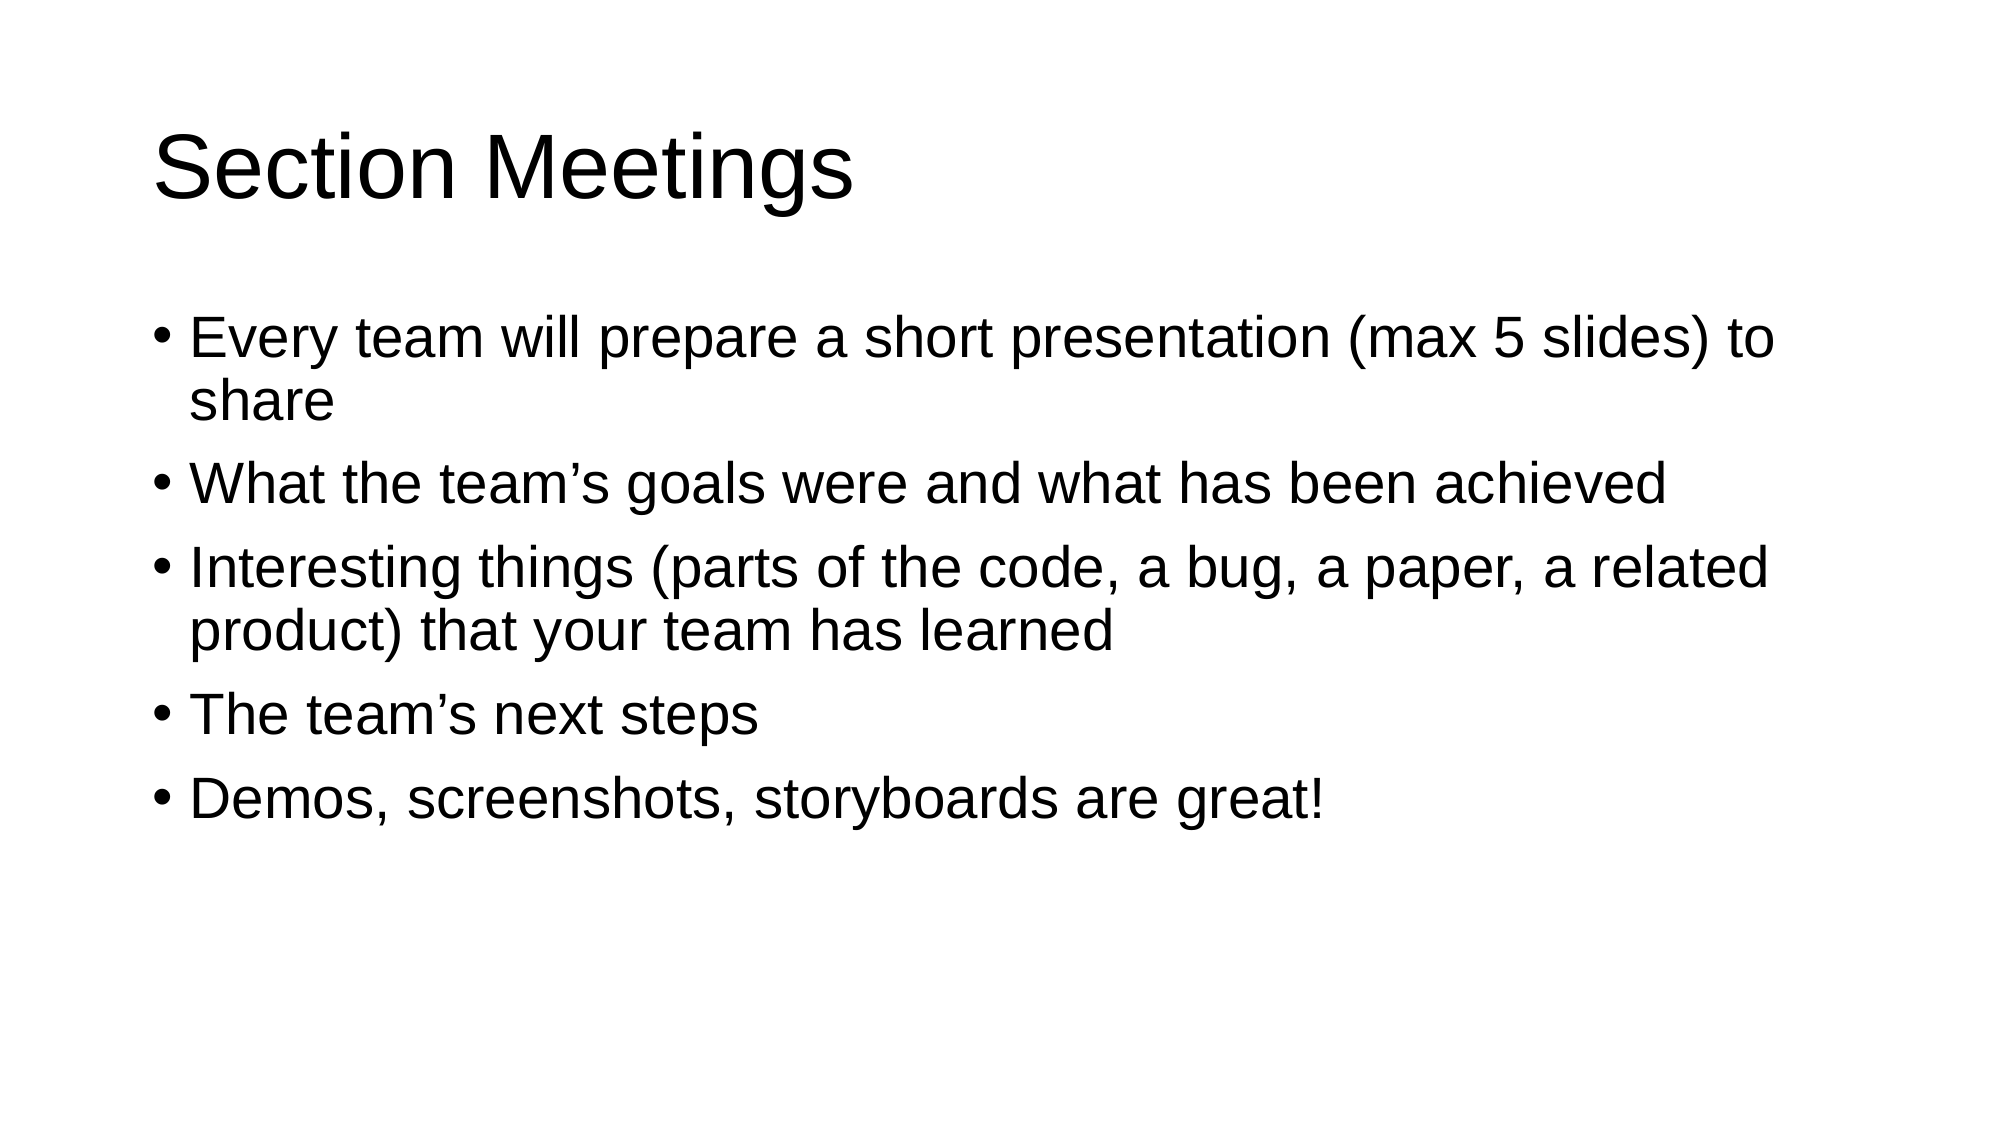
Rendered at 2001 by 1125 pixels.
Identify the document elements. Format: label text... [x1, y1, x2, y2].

list Every team will prepare a short presentation (max 5 slides) to share What the team’s goals were and what has been achieved Interesting things (parts of the code, a bug, a paper, a related product) that your team has learned The team’s next steps Demos, screenshots, storyboards are great! [137, 299, 1863, 1014]
title Section Meetings [137, 59, 1863, 278]
